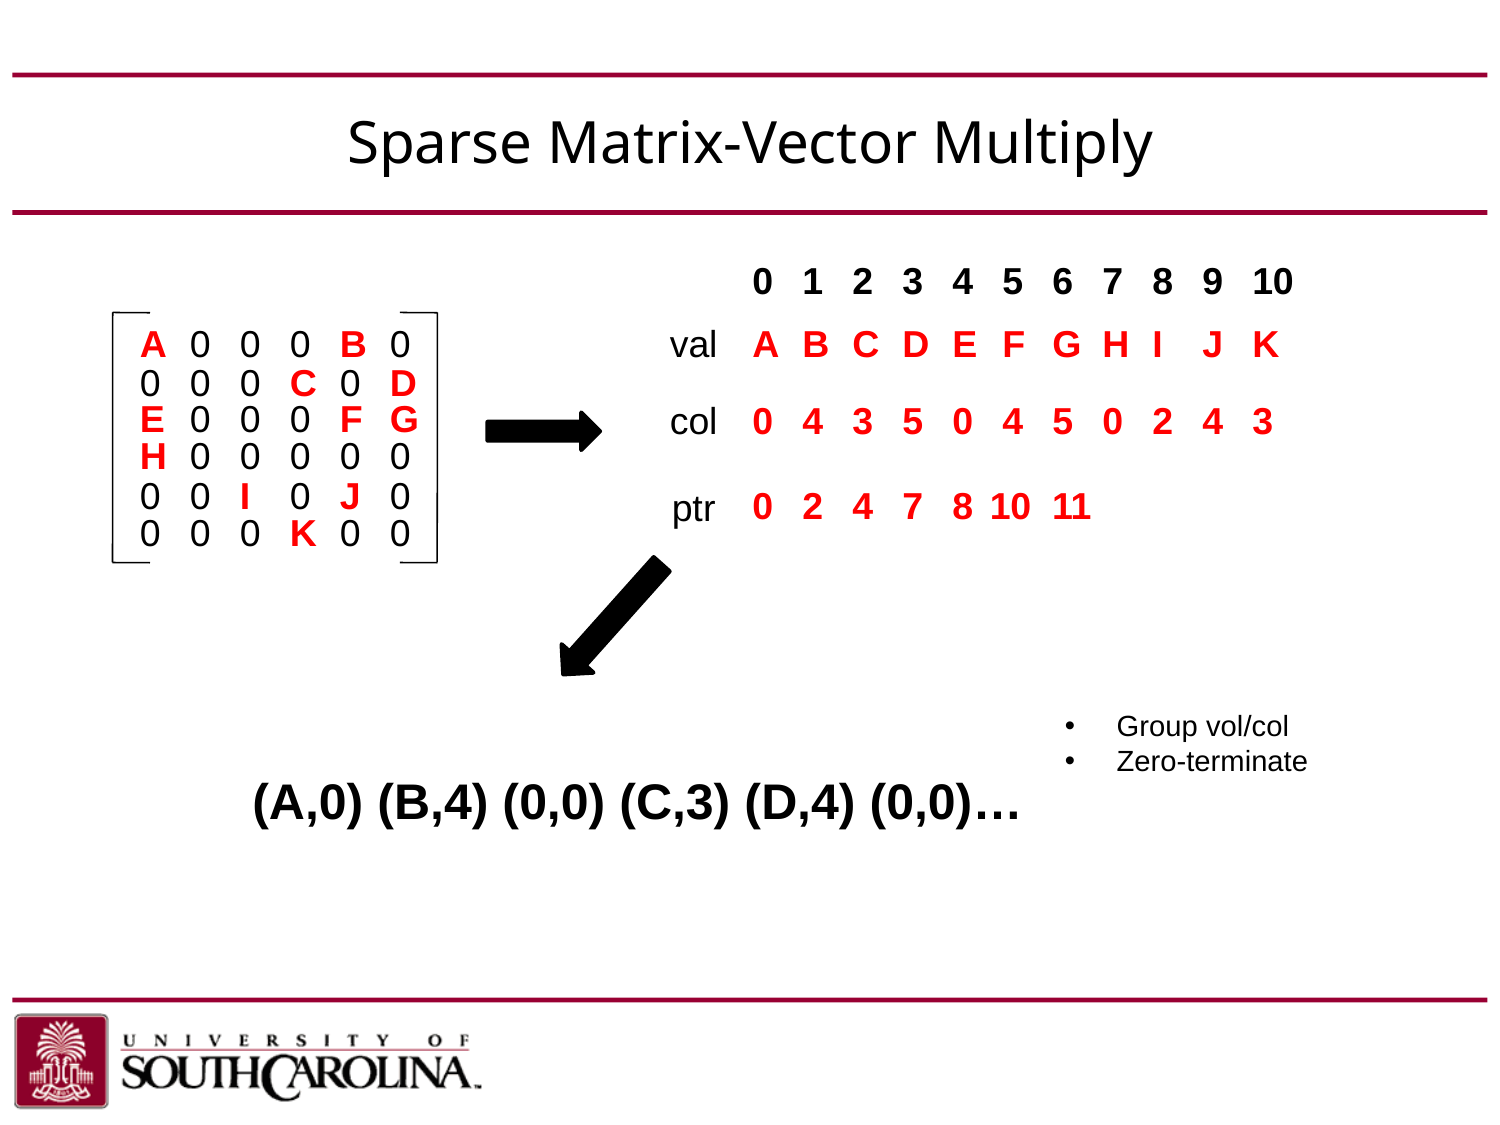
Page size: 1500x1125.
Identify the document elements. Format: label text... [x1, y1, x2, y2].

text_box H [1087, 312, 1137, 373]
text_box 0 [125, 501, 174, 562]
text_box 0 [125, 464, 174, 501]
text_box 0 [174, 464, 225, 501]
text_box col [624, 389, 737, 449]
text_box J [324, 464, 375, 501]
text_box 0 [225, 424, 275, 464]
text_box 0 [375, 464, 425, 501]
text_box B [324, 312, 375, 351]
text_box 5 [987, 249, 1037, 310]
text_box I [225, 464, 275, 501]
text_box 7 [1087, 249, 1137, 310]
text_box 11 [1037, 474, 1113, 535]
text_box ptr [624, 476, 763, 537]
text_box 10 [1237, 249, 1313, 310]
text_box 0 [174, 351, 225, 387]
text_box 0 [225, 387, 275, 424]
text_box 0 [174, 312, 225, 351]
text_box D [887, 312, 937, 373]
text_box C [837, 312, 887, 373]
text_box 0 [275, 312, 324, 351]
text_box 2 [1137, 389, 1187, 449]
text_box F [987, 312, 1037, 373]
text_box 0 [174, 447, 225, 464]
text_box 9 [1187, 249, 1237, 310]
text_box 4 [937, 249, 987, 310]
text_box [485, 410, 603, 452]
text_box 0 [324, 501, 375, 562]
text_box 10 [974, 474, 1037, 535]
text_box 8 [937, 474, 974, 535]
text_box C [275, 351, 324, 387]
text_box D [375, 351, 425, 387]
text_box 5 [1037, 389, 1087, 449]
text_box 0 [174, 501, 225, 562]
text_box 8 [1137, 249, 1187, 310]
text_box 3 [1237, 389, 1288, 449]
text_box 6 [1037, 249, 1087, 310]
text_box 0 [225, 351, 275, 387]
text_box 0 [324, 424, 375, 435]
text_box 7 [887, 474, 937, 535]
text_box 0 [275, 387, 324, 424]
text_box J [1187, 312, 1237, 373]
text_box 0 [937, 389, 987, 449]
text_box 0 [225, 501, 275, 562]
text_box val [624, 312, 737, 373]
text_box H [125, 424, 174, 435]
title Sparse Matrix-Vector Multiply [74, 74, 1426, 206]
text_box 0 [174, 387, 225, 424]
text_box 0 [375, 312, 425, 351]
text_box 0 [1087, 389, 1137, 449]
text_box B [787, 312, 837, 373]
text_box 0 [324, 351, 375, 387]
text_box H [125, 447, 174, 464]
text_box 0 [375, 501, 425, 562]
text_box 0 [225, 312, 275, 351]
text_box Group vol/col Zero-terminate [1049, 699, 1338, 785]
text_box 0 [275, 464, 324, 501]
text_box G [375, 387, 425, 424]
text_box 4 [837, 474, 887, 535]
text_box 4 [787, 389, 837, 449]
text_box K [1237, 312, 1288, 373]
text_box K [275, 501, 324, 562]
picture [12, 1012, 488, 1112]
text_box E [937, 312, 987, 373]
text_box 0 [737, 249, 787, 310]
text_box A [125, 312, 174, 351]
text_box 3 [887, 249, 937, 310]
text_box A [737, 312, 787, 373]
text_box 4 [1187, 389, 1237, 449]
text_box 0 [375, 424, 425, 435]
text_box G [1037, 312, 1087, 373]
text_box 0 [737, 389, 787, 449]
text_box 3 [837, 389, 887, 449]
text_box 0 [375, 447, 425, 464]
text_box 0 [174, 424, 225, 435]
text_box (A,0) (B,4) (0,0) (C,3) (D,4) (0,0)… [237, 762, 1150, 838]
text_box 0 [275, 424, 324, 464]
text_box 2 [787, 474, 837, 535]
text_box 5 [887, 389, 937, 449]
text_box 0 [125, 351, 174, 387]
text_box I [1137, 312, 1187, 373]
text_box 2 [837, 249, 887, 310]
text_box F [324, 387, 375, 424]
text_box [559, 555, 672, 677]
text_box 0 [324, 447, 375, 464]
text_box 1 [787, 249, 837, 310]
text_box E [125, 387, 174, 424]
text_box 0 [737, 474, 787, 535]
text_box 4 [987, 389, 1037, 449]
